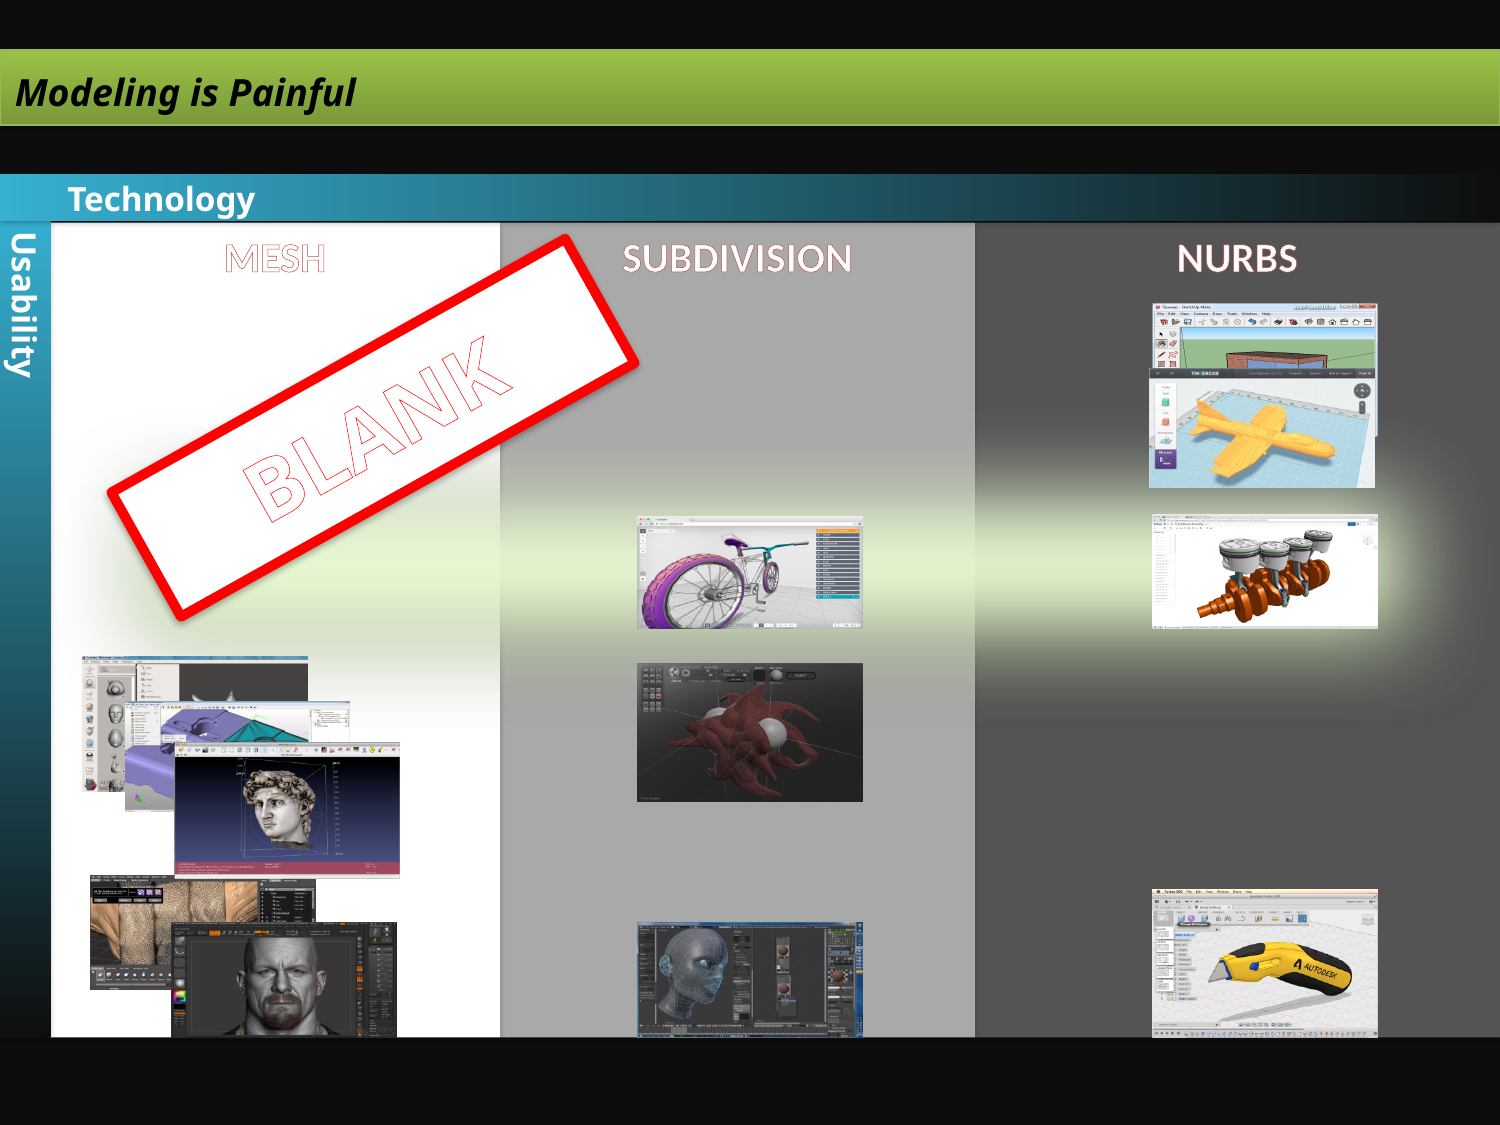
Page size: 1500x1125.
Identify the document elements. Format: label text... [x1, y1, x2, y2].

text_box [0, 174, 1500, 1038]
text_box Modeling is Painful [0, 49, 1500, 126]
